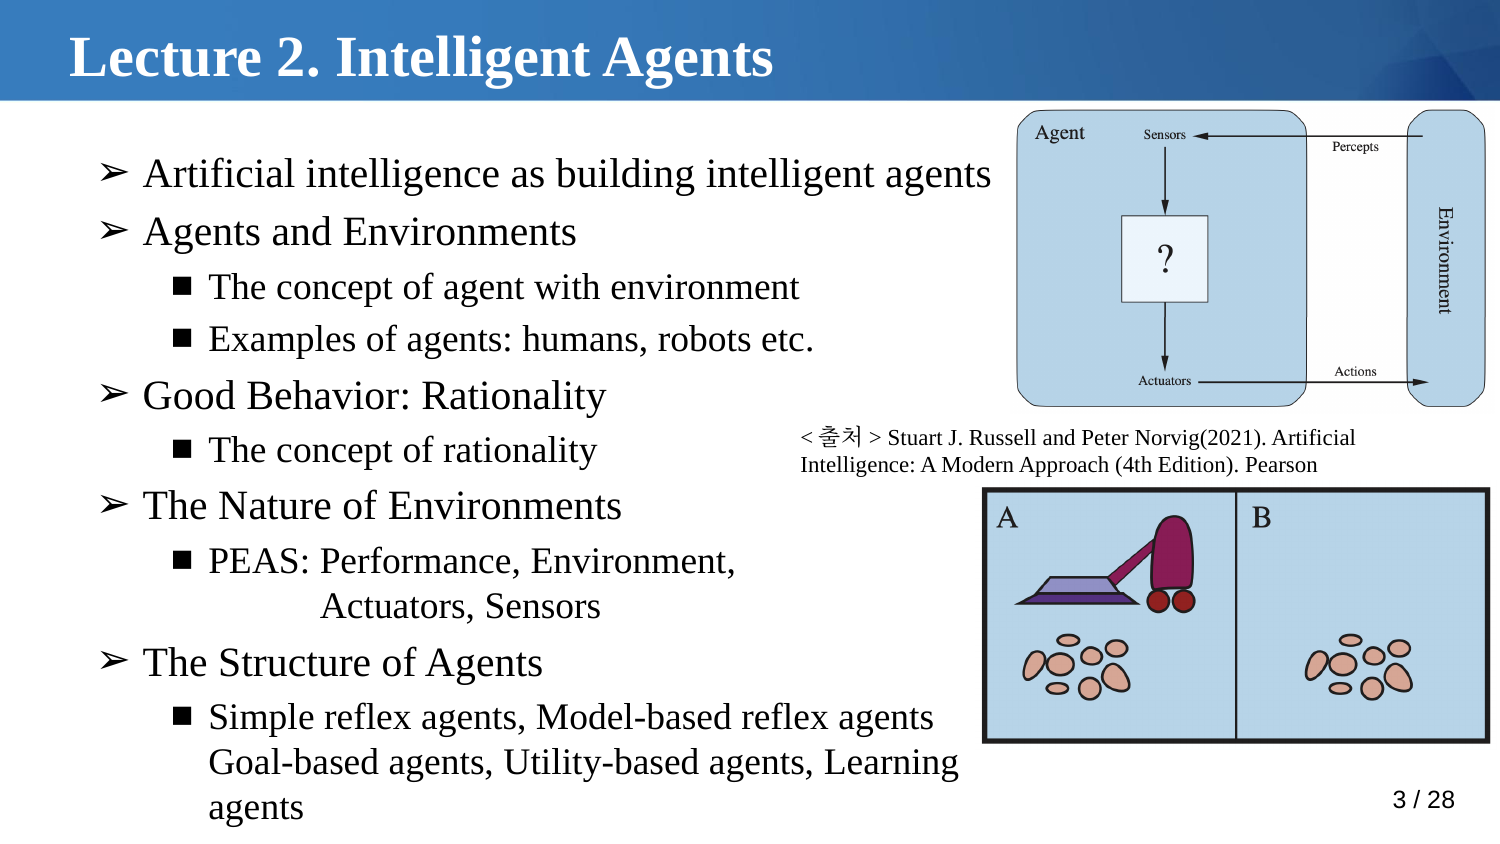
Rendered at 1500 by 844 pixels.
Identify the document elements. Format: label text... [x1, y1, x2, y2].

title Lecture 2. Intelligent Agents [55, 10, 1379, 95]
picture [0, 0, 1500, 103]
text_box <출처> Stuart J. Russell and Peter Norvig(2021). Artificial Intelligence: A Modern Approach (4th Edition). Pearson [785, 414, 1493, 485]
picture [975, 479, 1497, 750]
list Artificial intelligence as building intelligent agents Agents and Environments The concept of agent with environment Examples of agents: humans, robots etc. Good Behavior: Rationality The concept of rationality The Nature of Environments PEAS: Performance, Environment, Actuators, Sensors The Structure of Agents Simple reflex agents, Model-based reflex agents Goal-based agents, Utility-based agents, Learning agents [5, 138, 1081, 812]
picture [1010, 105, 1495, 414]
